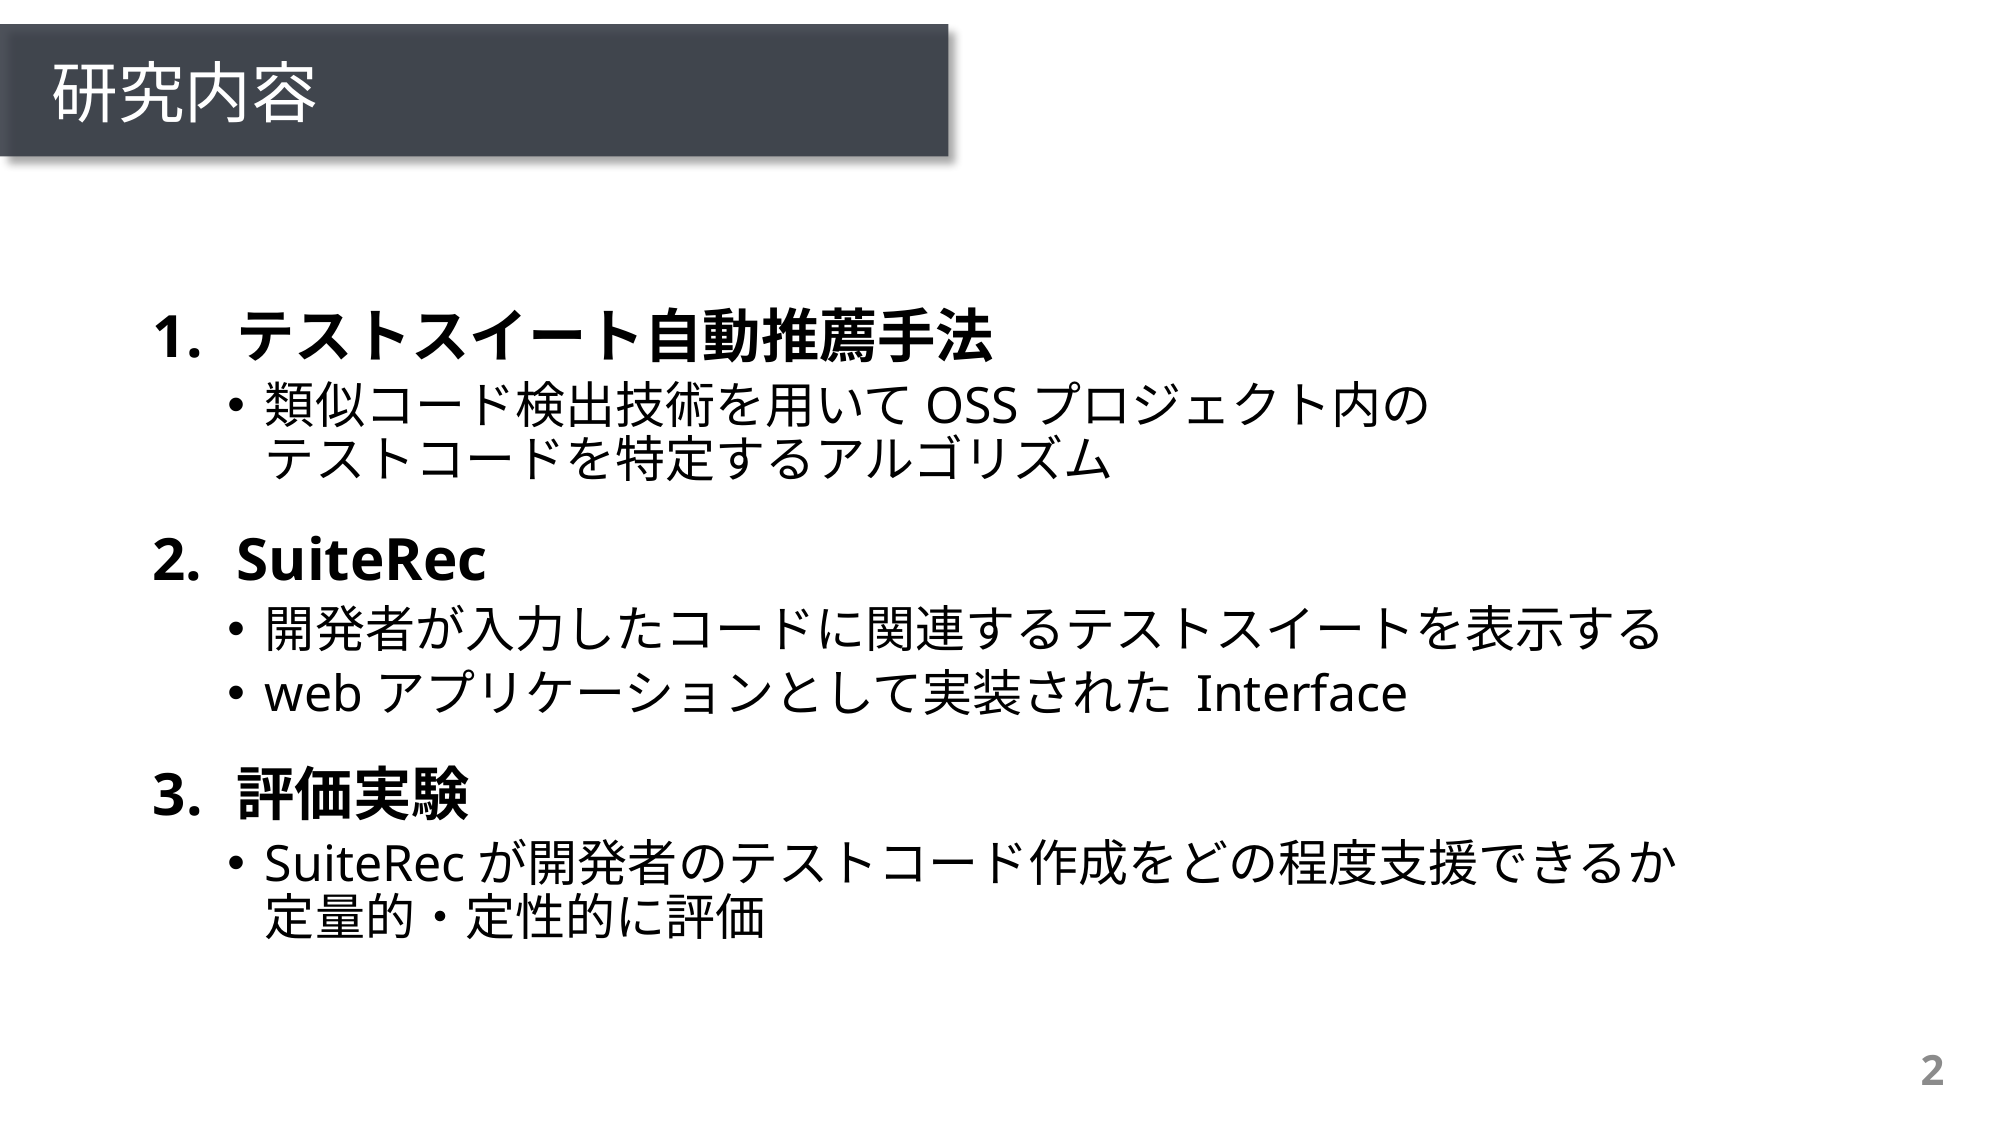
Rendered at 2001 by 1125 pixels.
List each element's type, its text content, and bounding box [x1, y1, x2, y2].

text_box テストスイート自動推薦手法 類似コード検出技術を用いてOSSプロジェクト内の テストコードを特定するアルゴリズム SuiteRec 開発者が入力したコードに関連するテストスイートを表示する webアプリケーションとして実装された Interface 評価実験 SuiteRecが開発者のテストコード作成をどの程度支援できるか 定量的・定性的に評価 [137, 299, 1745, 1014]
title 研究内容 [36, 36, 957, 156]
